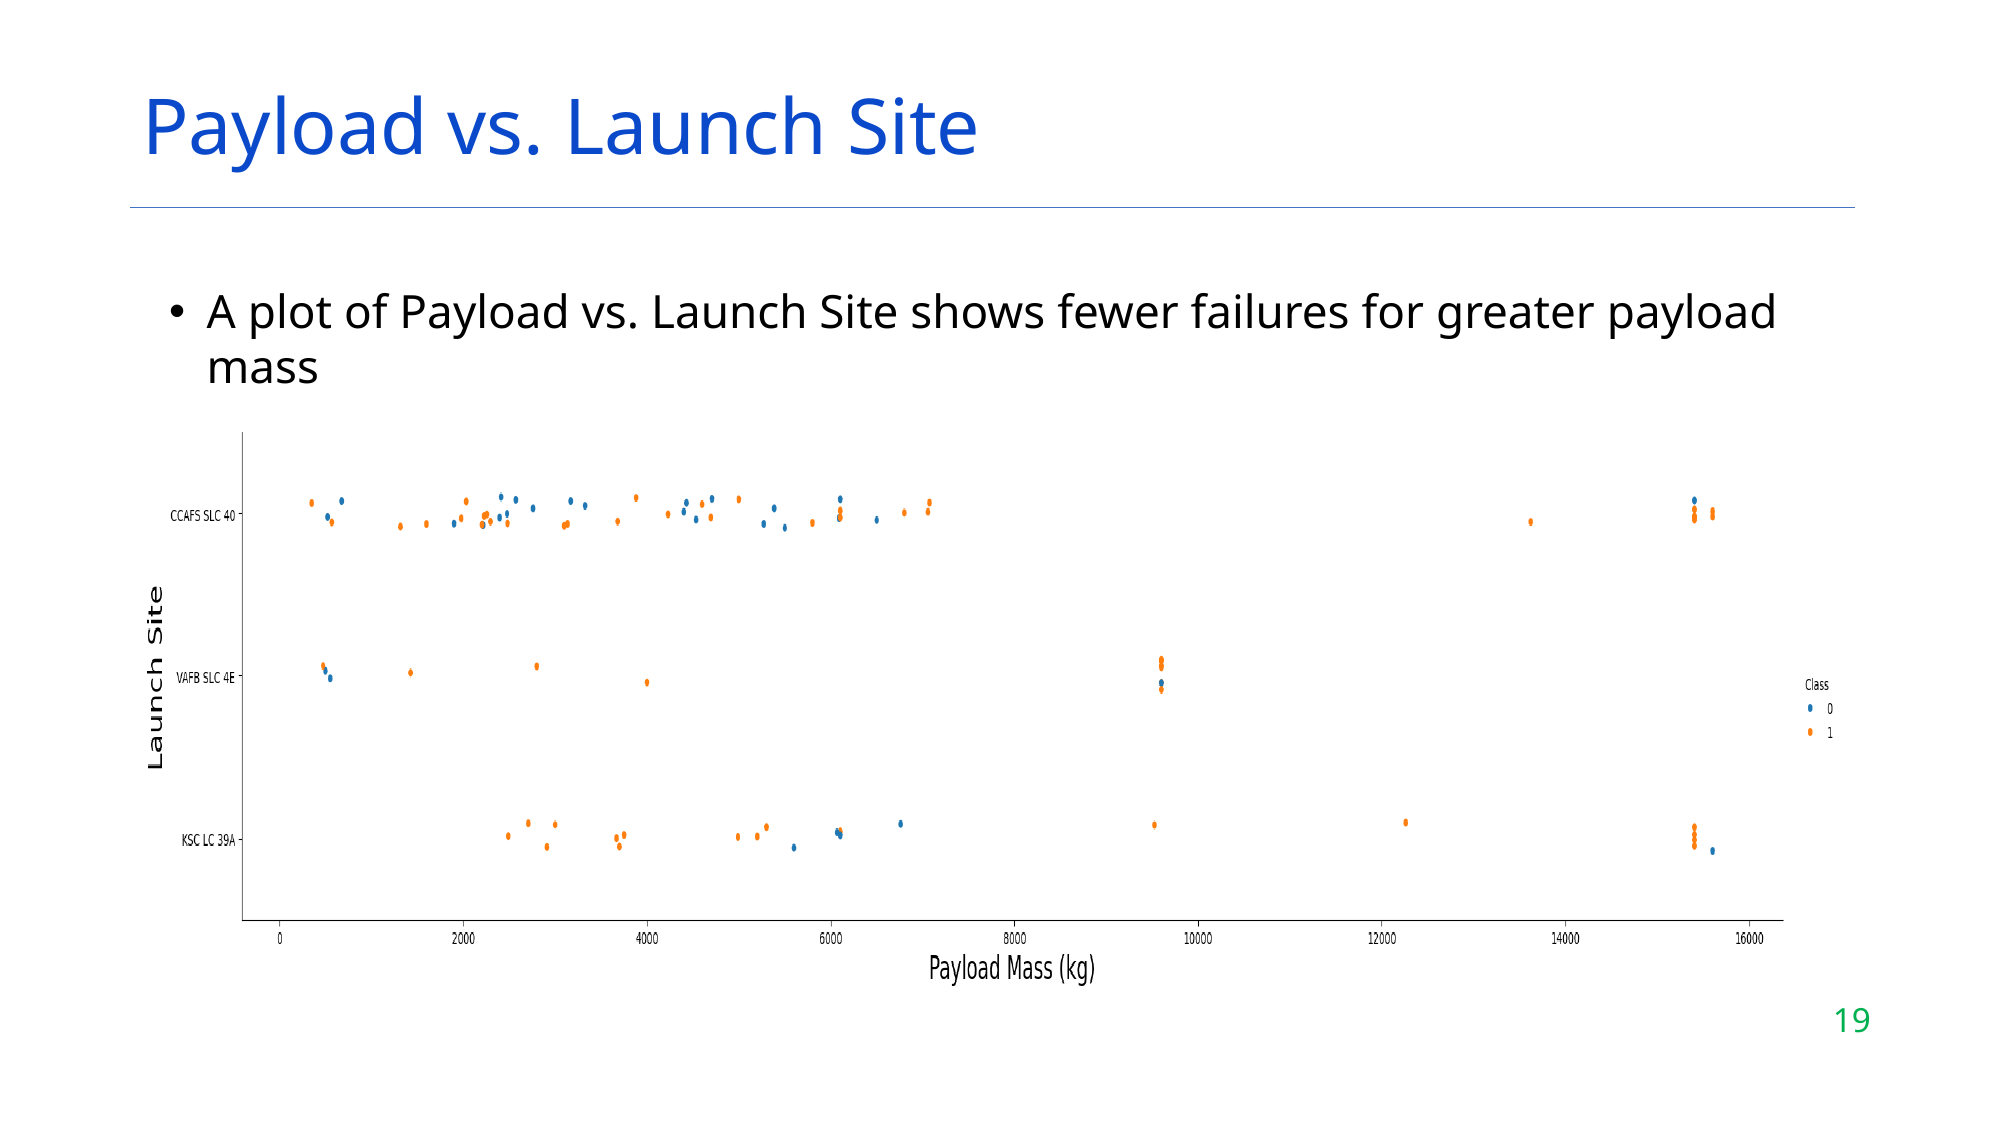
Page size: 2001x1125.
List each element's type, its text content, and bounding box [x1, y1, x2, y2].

picture [141, 422, 1840, 997]
list A plot of Payload vs. Launch Site shows fewer failures for greater payload mass [154, 275, 1840, 416]
title Payload vs. Launch Site [127, 84, 1853, 175]
